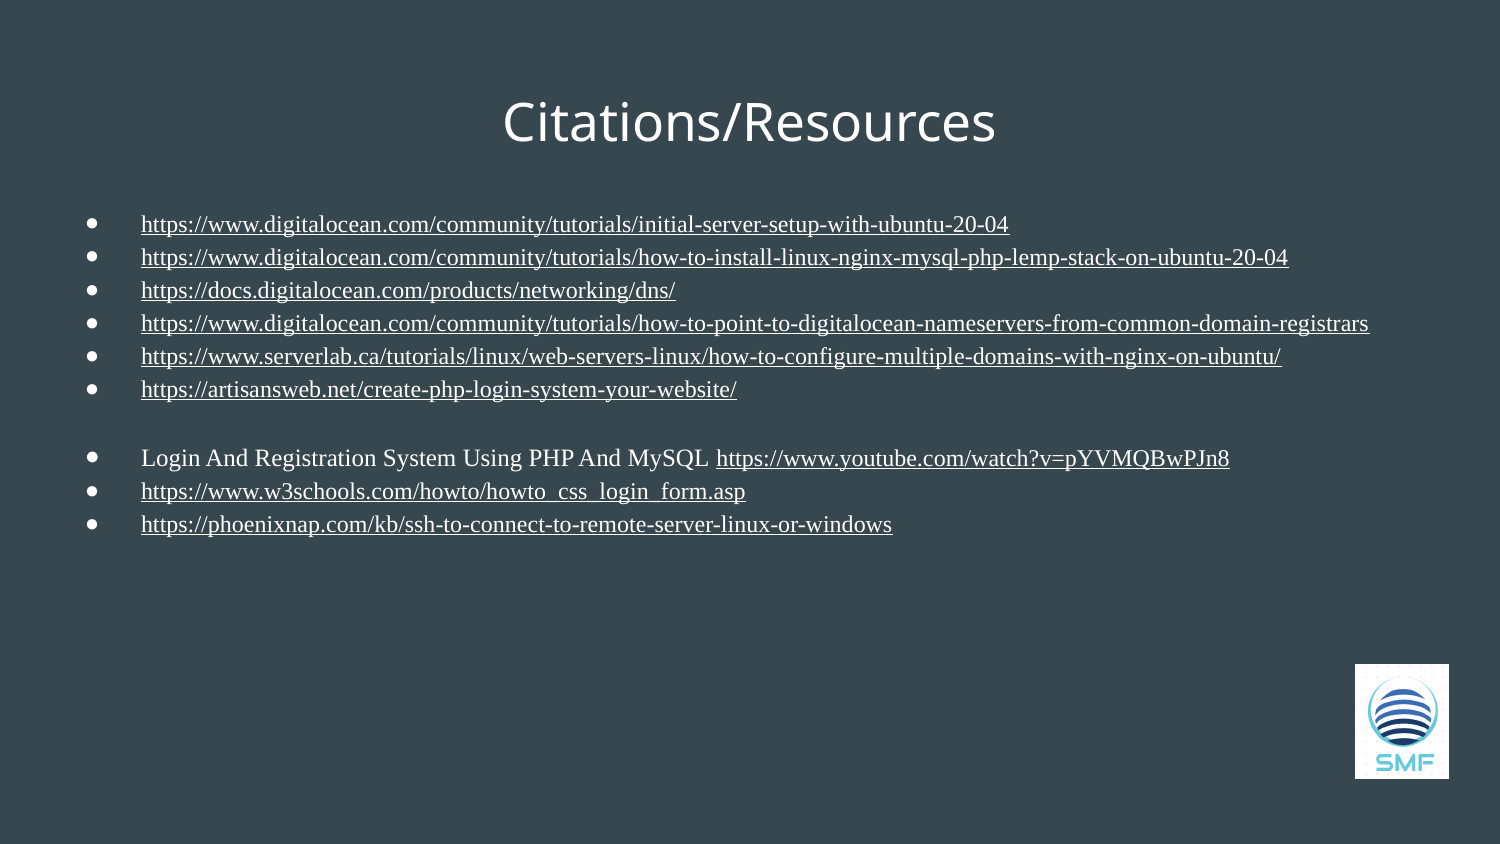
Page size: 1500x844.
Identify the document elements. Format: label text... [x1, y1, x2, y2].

title Citations/Resources [51, 72, 1449, 167]
picture [1355, 664, 1450, 780]
list https://www.digitalocean.com/community/tutorials/initial-server-setup-with-ubuntu-20-04 https://www.digitalocean.com/community/tutorials/how-to-install-linux-nginx-mysql-php-lemp-stack-on-ubuntu-20-04 https://docs.digitalocean.com/products/networking/dns/ https://www.digitalocean.com/community/tutorials/how-to-point-to-digitalocean-nameservers-from-common-domain-registrars https://www.serverlab.ca/tutorials/linux/web-servers-linux/how-to-configure-multiple-domains-with-nginx-on-ubuntu/ https://artisansweb.net/create-php-login-system-your-website/ Login And Registration System Using PHP And MySQL https://www.youtube.com/watch?v=pYVMQBwPJn8 https://www.w3schools.com/howto/howto_css_login_form.asp https://phoenixnap.com/kb/ssh-to-connect-to-remote-server-linux-or-windows [51, 189, 1449, 750]
